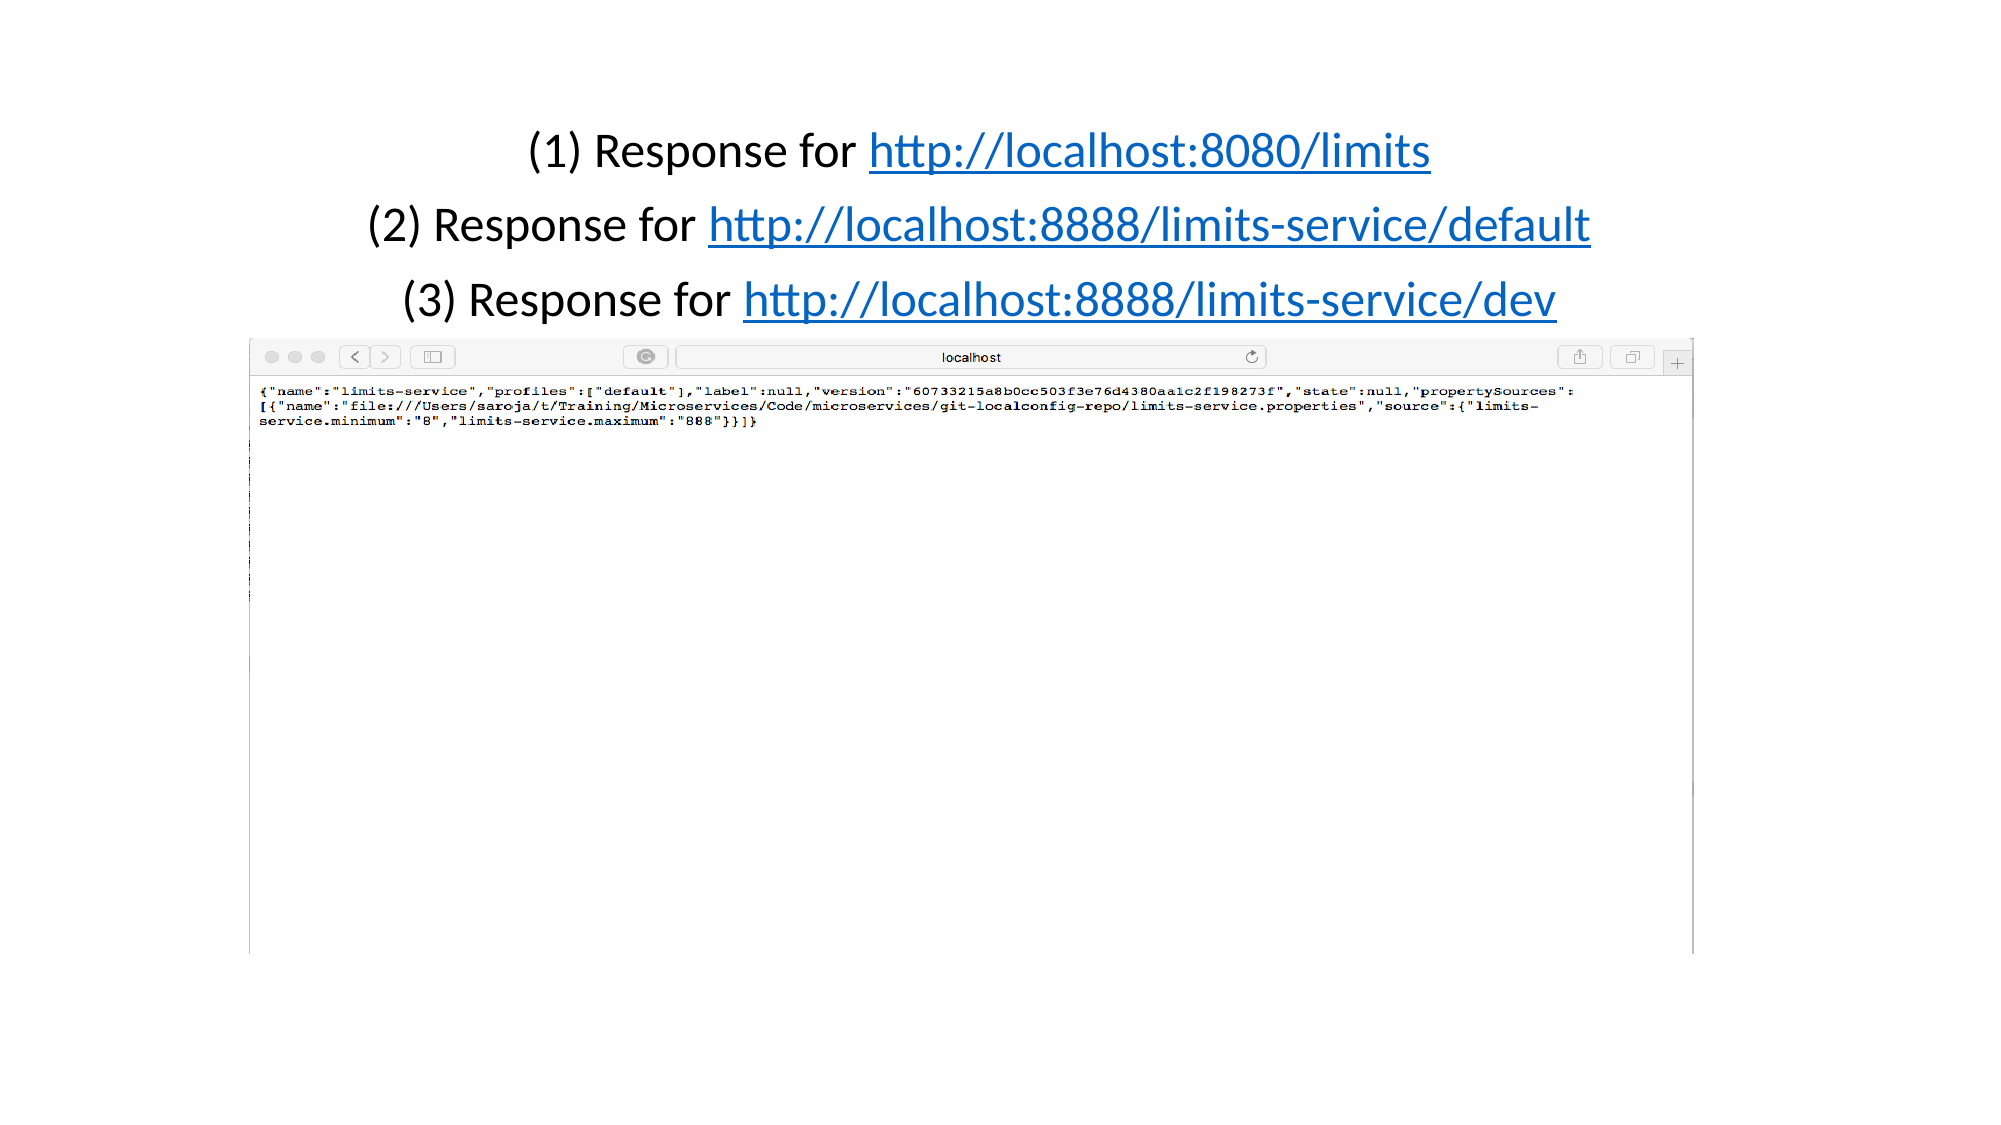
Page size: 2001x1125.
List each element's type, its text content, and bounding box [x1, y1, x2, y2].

subtitle (1) Response for http://localhost:8080/limits (2) Response for http://localhost:8888/limits-service/default (3) Response for http://localhost:8888/limits-service/dev [208, 116, 1750, 977]
picture [249, 338, 1694, 954]
